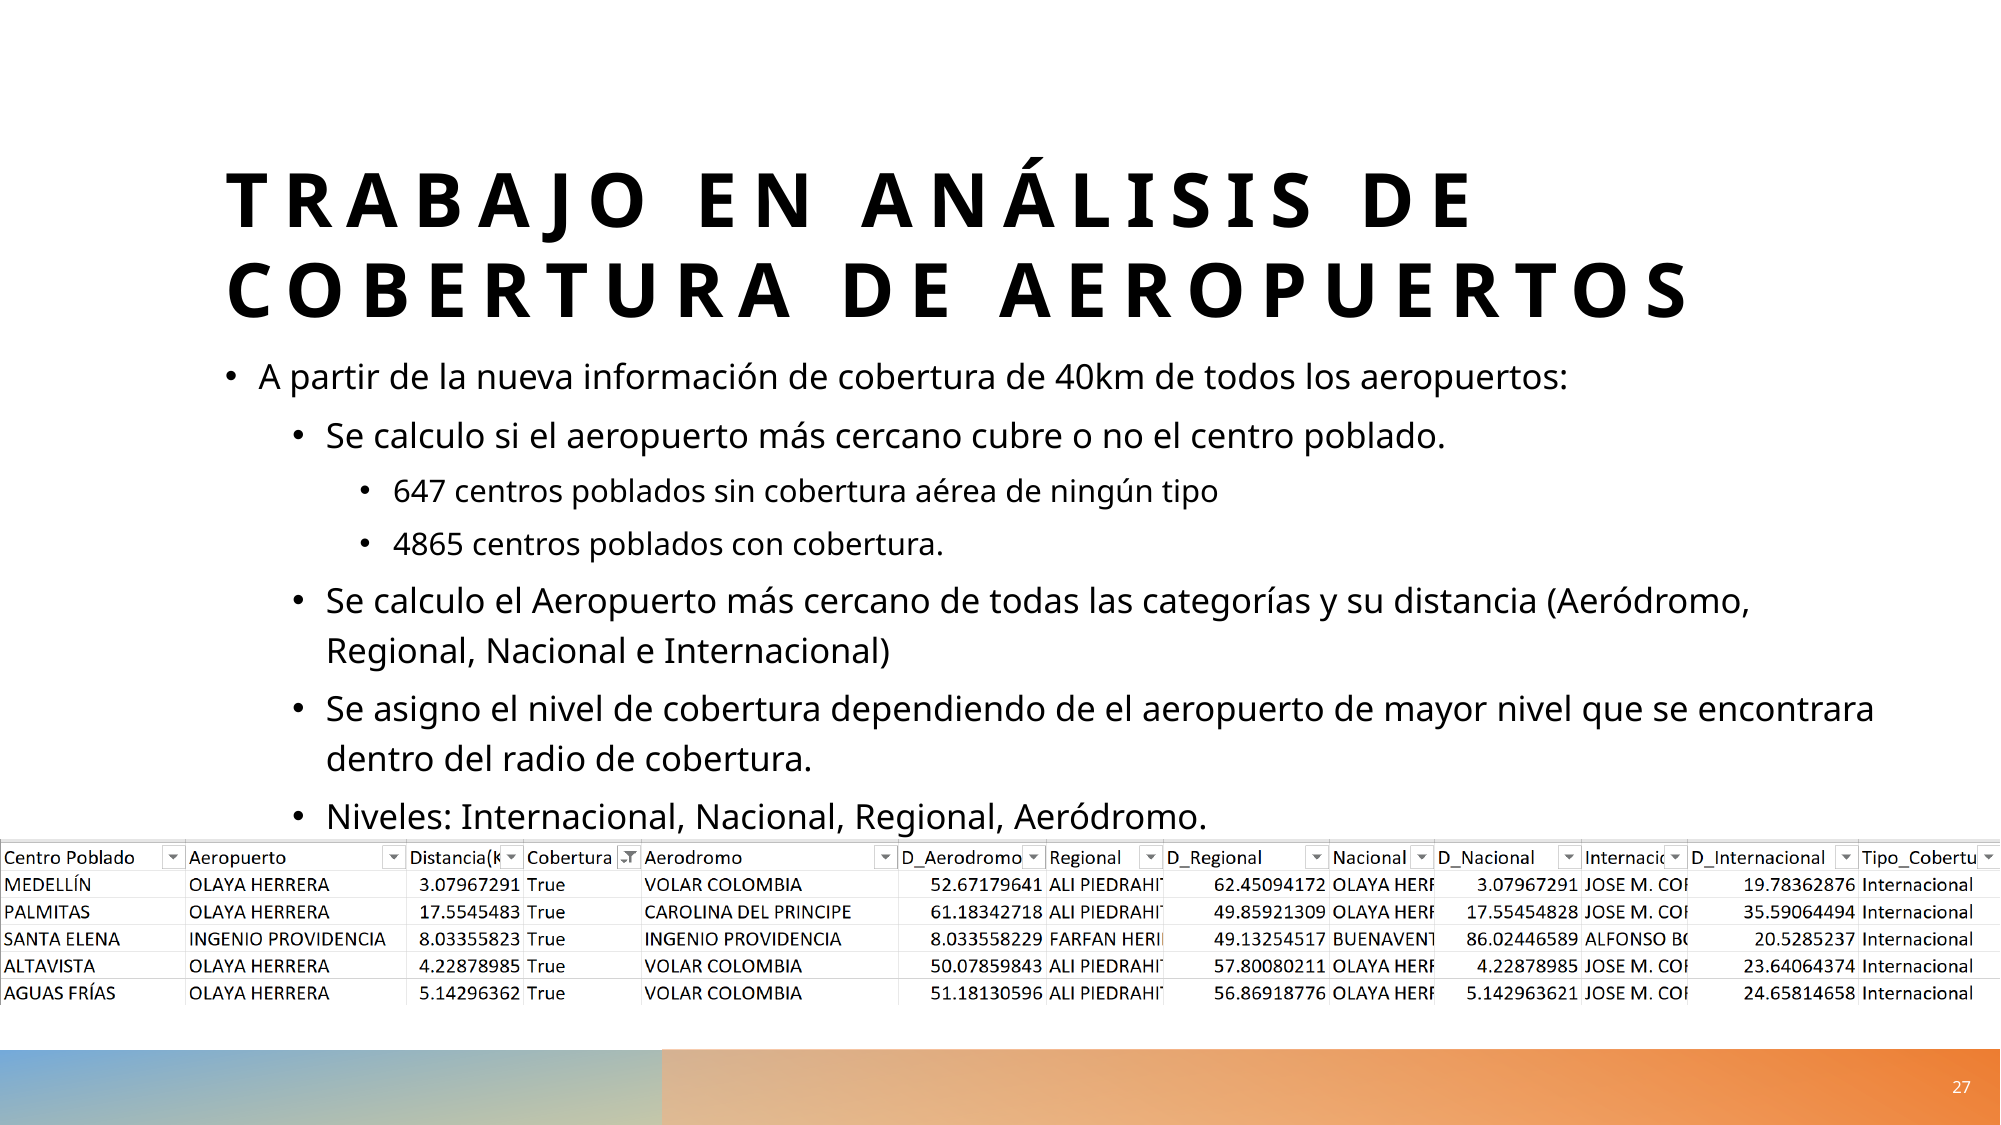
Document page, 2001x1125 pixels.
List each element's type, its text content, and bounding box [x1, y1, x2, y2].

list A partir de la nueva información de cobertura de 40km de todos los aeropuertos: Se calculo si el aeropuerto más cercano cubre o no el centro poblado. 647 centros poblados sin cobertura aérea de ningún tipo 4865 centros poblados con cobertura. Se calculo el Aeropuerto más cercano de todas las categorías y su distancia (Aeródromo, Regional, Nacional e Internacional) Se asigno el nivel de cobertura dependiendo de el aeropuerto de mayor nivel que se encontrara dentro del radio de cobertura. Niveles: Internacional, Nacional, Regional, Aeródromo. [225, 346, 1905, 839]
slide_number 27 [1914, 1051, 1987, 1125]
title Trabajo en análisis de Cobertura de aeropuertos [225, 130, 1905, 333]
picture [0, 839, 2000, 1005]
